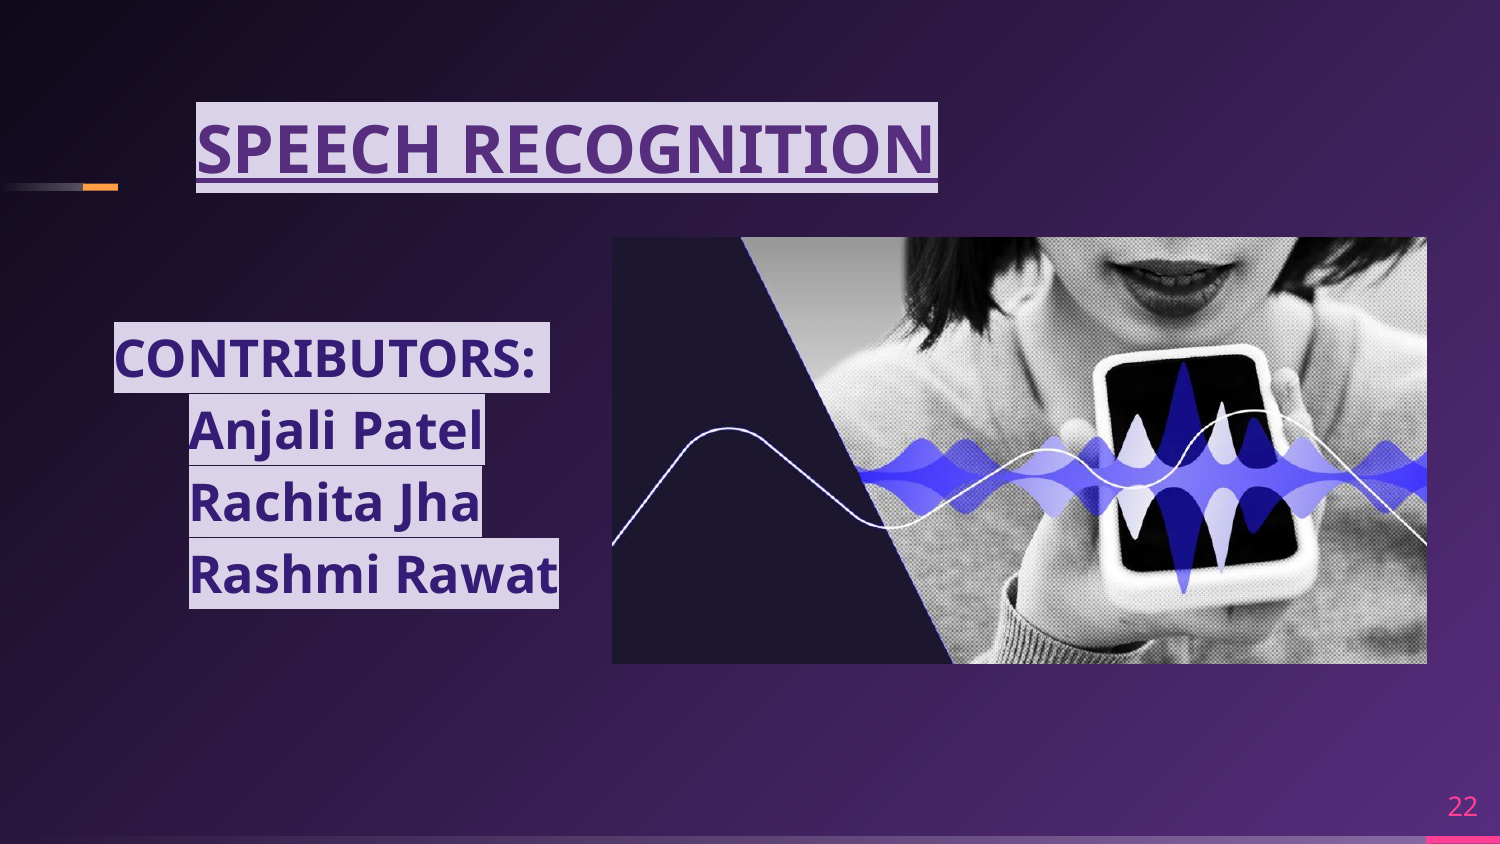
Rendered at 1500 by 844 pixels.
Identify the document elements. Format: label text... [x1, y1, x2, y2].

picture [612, 237, 1427, 664]
slide_number ‹#› [1426, 779, 1500, 837]
text_box SPEECH RECOGNITION [181, 91, 1090, 202]
subtitle CONTRIBUTORS: Anjali Patel Rachita Jha Rashmi Rawat [113, 316, 607, 528]
